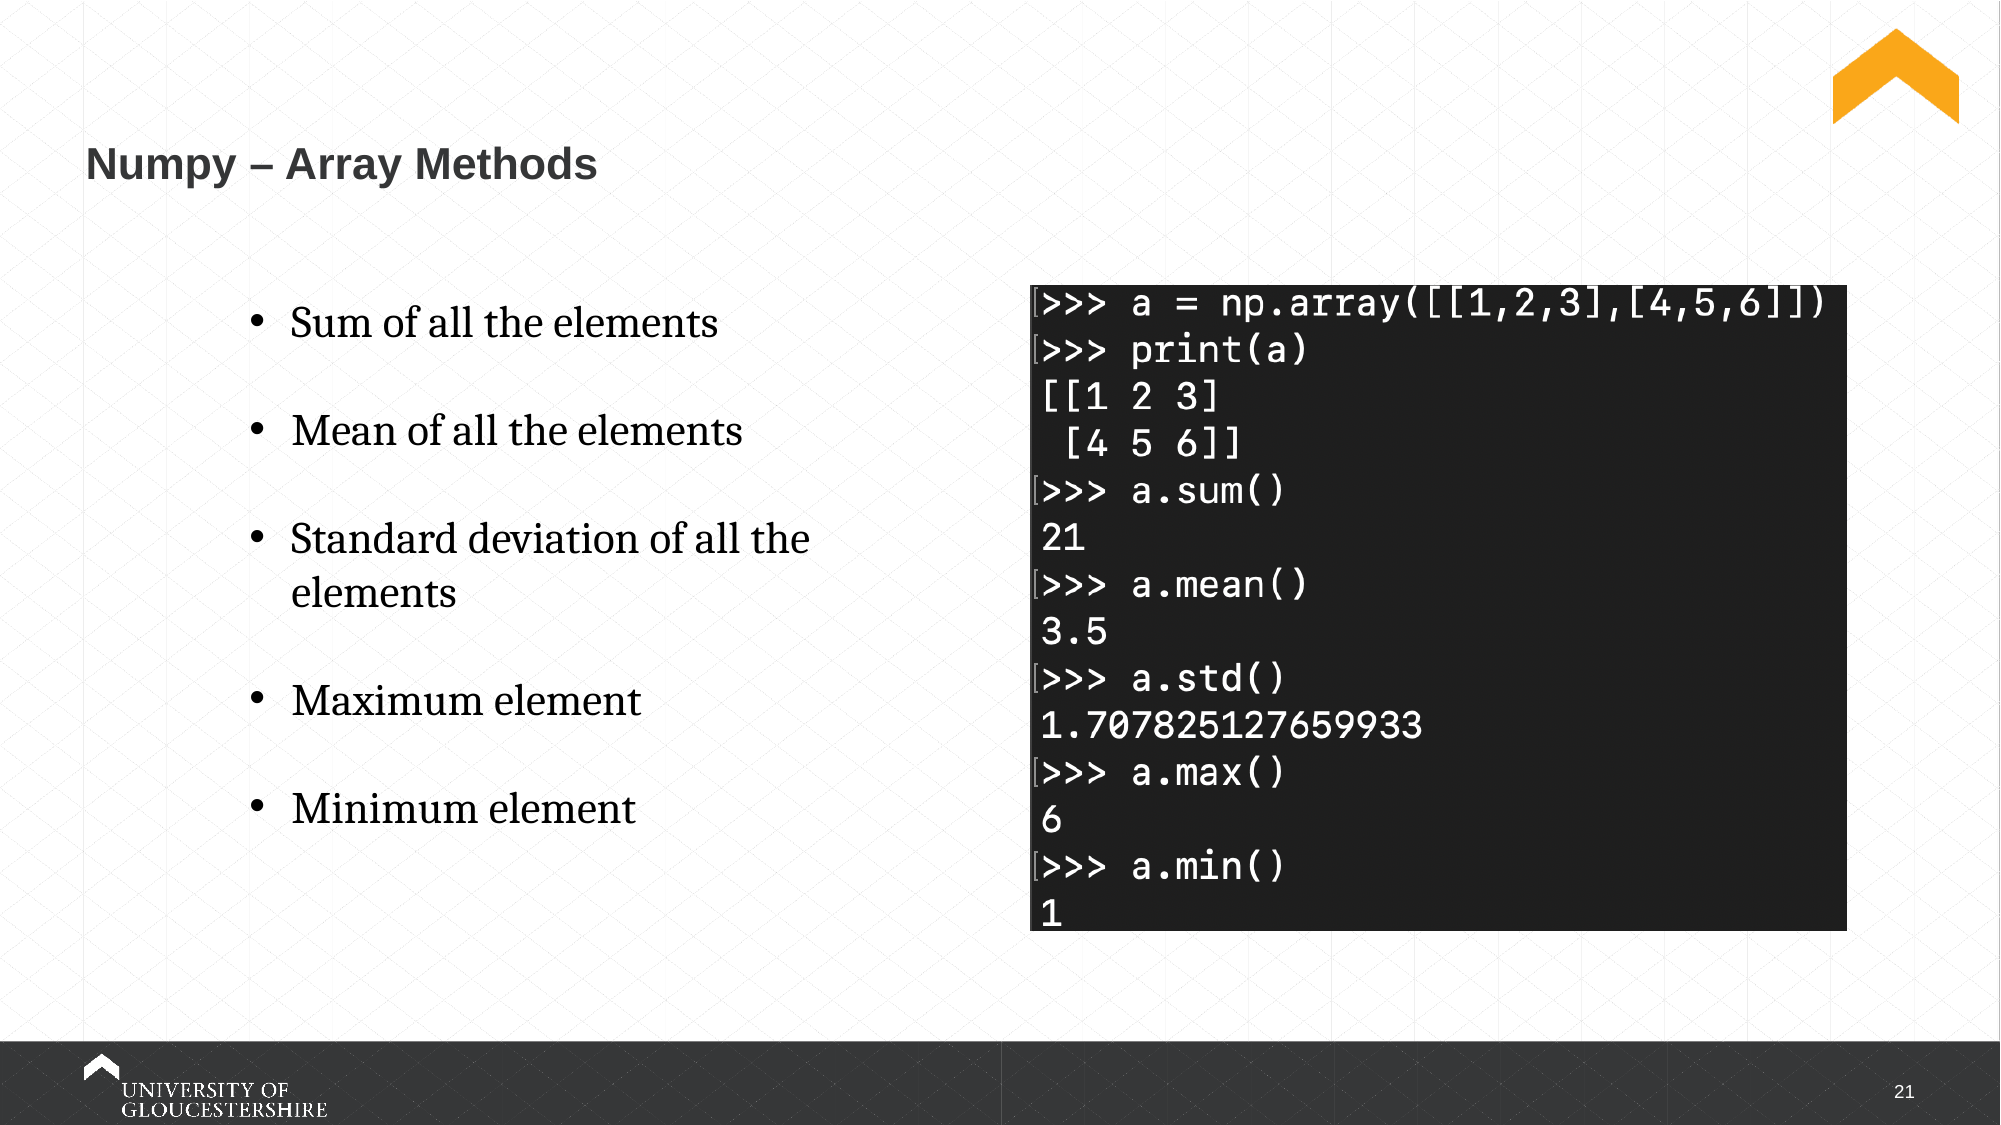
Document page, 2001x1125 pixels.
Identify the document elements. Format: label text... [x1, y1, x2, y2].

text_box Sum of all the elements Mean of all the elements Standard deviation of all the elements Maximum element Minimum element [234, 285, 887, 840]
title Numpy – Array Methods [85, 138, 1224, 257]
picture [0, 1, 2001, 1125]
